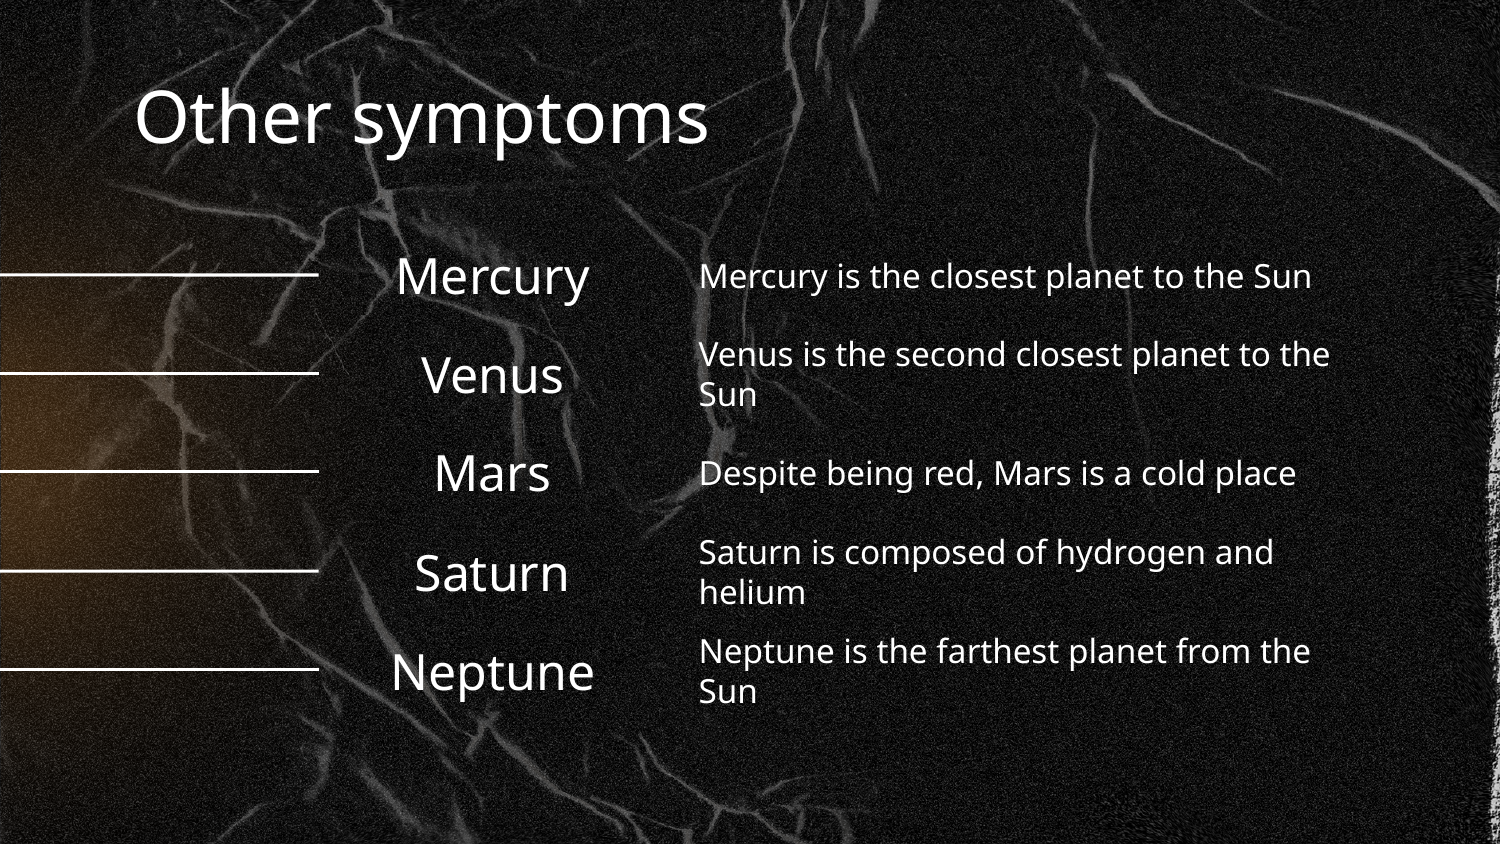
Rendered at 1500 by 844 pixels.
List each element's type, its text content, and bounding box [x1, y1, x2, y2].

subtitle Despite being red, Mars is a cold place [683, 444, 1383, 500]
title Other symptoms [118, 72, 1382, 167]
subtitle Mercury is the closest planet to the Sun [683, 247, 1383, 303]
subtitle Mercury [318, 247, 668, 303]
subtitle Venus [318, 345, 668, 402]
picture [0, 0, 1500, 844]
subtitle Mars [318, 444, 668, 500]
subtitle Neptune is the farthest planet from the Sun [683, 642, 1383, 698]
subtitle Venus is the second closest planet to the Sun [683, 345, 1383, 402]
subtitle Neptune [318, 642, 668, 698]
subtitle Saturn [318, 543, 668, 599]
subtitle Saturn is composed of hydrogen and helium [683, 543, 1383, 599]
